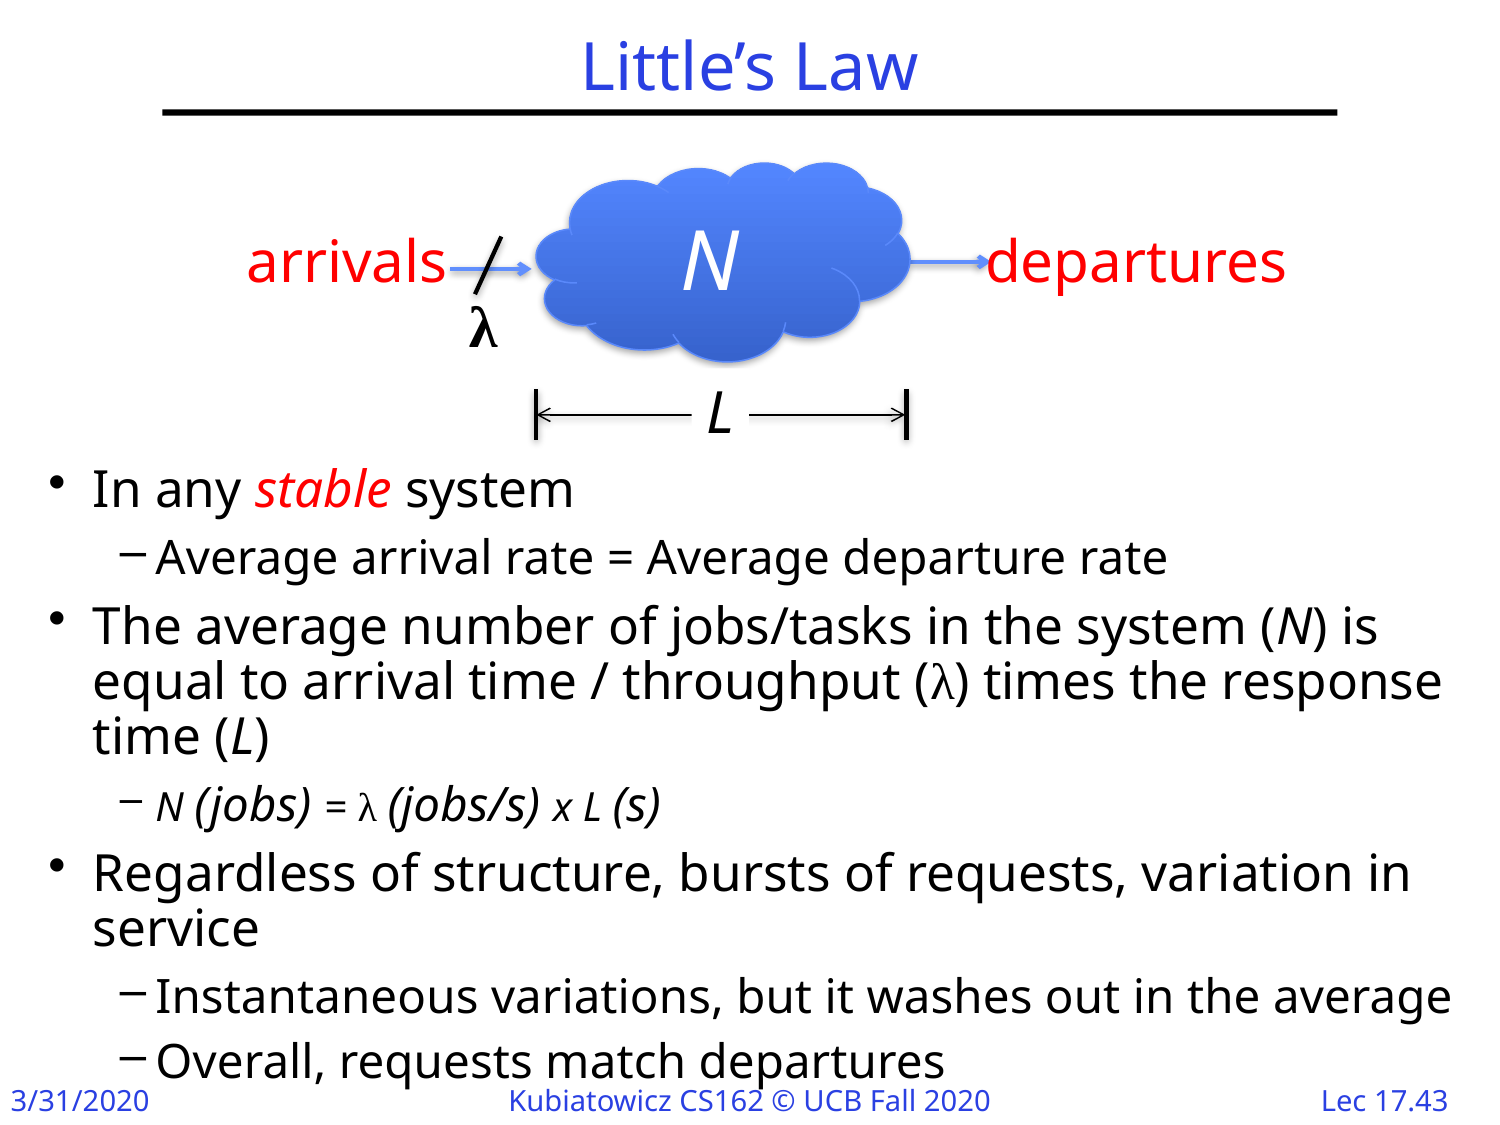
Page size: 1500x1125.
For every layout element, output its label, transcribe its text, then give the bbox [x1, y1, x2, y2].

title Little’s Law [162, 24, 1338, 113]
list In any stable system Average arrival rate = Average departure rate The average number of jobs/tasks in the system (N) is equal to arrival time / throughput (λ) times the response time (L) N (jobs) = λ (jobs/s) x L (s) Regardless of structure, bursts of requests, variation in service Instantaneous variations, but it washes out in the average Overall, requests match departures [33, 456, 1500, 1100]
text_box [246, 162, 1282, 455]
